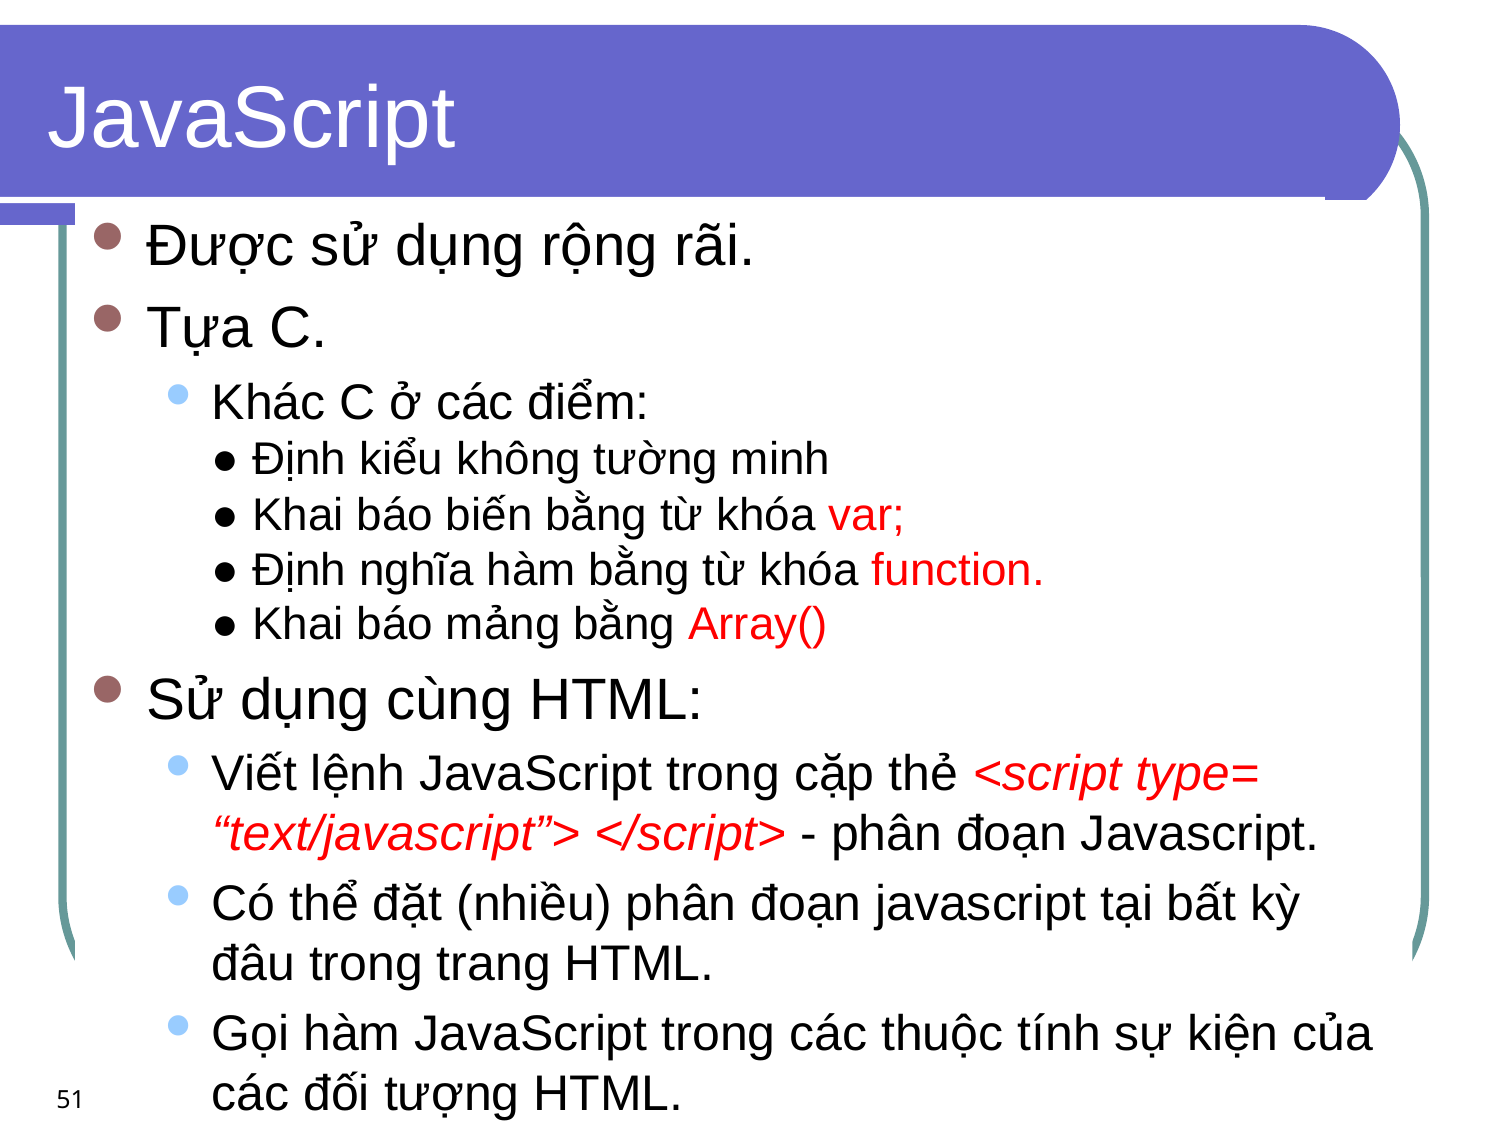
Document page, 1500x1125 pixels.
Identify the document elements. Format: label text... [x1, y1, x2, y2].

slide_number 51 [0, 1049, 101, 1125]
list Được sử dụng rộng rãi. Tựa C. Khác C ở các điểm: ● Định kiểu không tường minh ● Khai báo biến bằng từ khóa var; ● Định nghĩa hàm bằng từ khóa function. ● Khai báo mảng bằng Array() Sử dụng cùng HTML: Viết lệnh JavaScript trong cặp thẻ <script type= “text/javascript”> </script> - phân đoạn Javascript. Có thể đặt (nhiều) phân đoạn javascript tại bất kỳ đâu trong trang HTML. Gọi hàm JavaScript trong các thuộc tính sự kiện của các đối tượng HTML. [75, 200, 1413, 1125]
title JavaScript [32, 37, 1347, 188]
